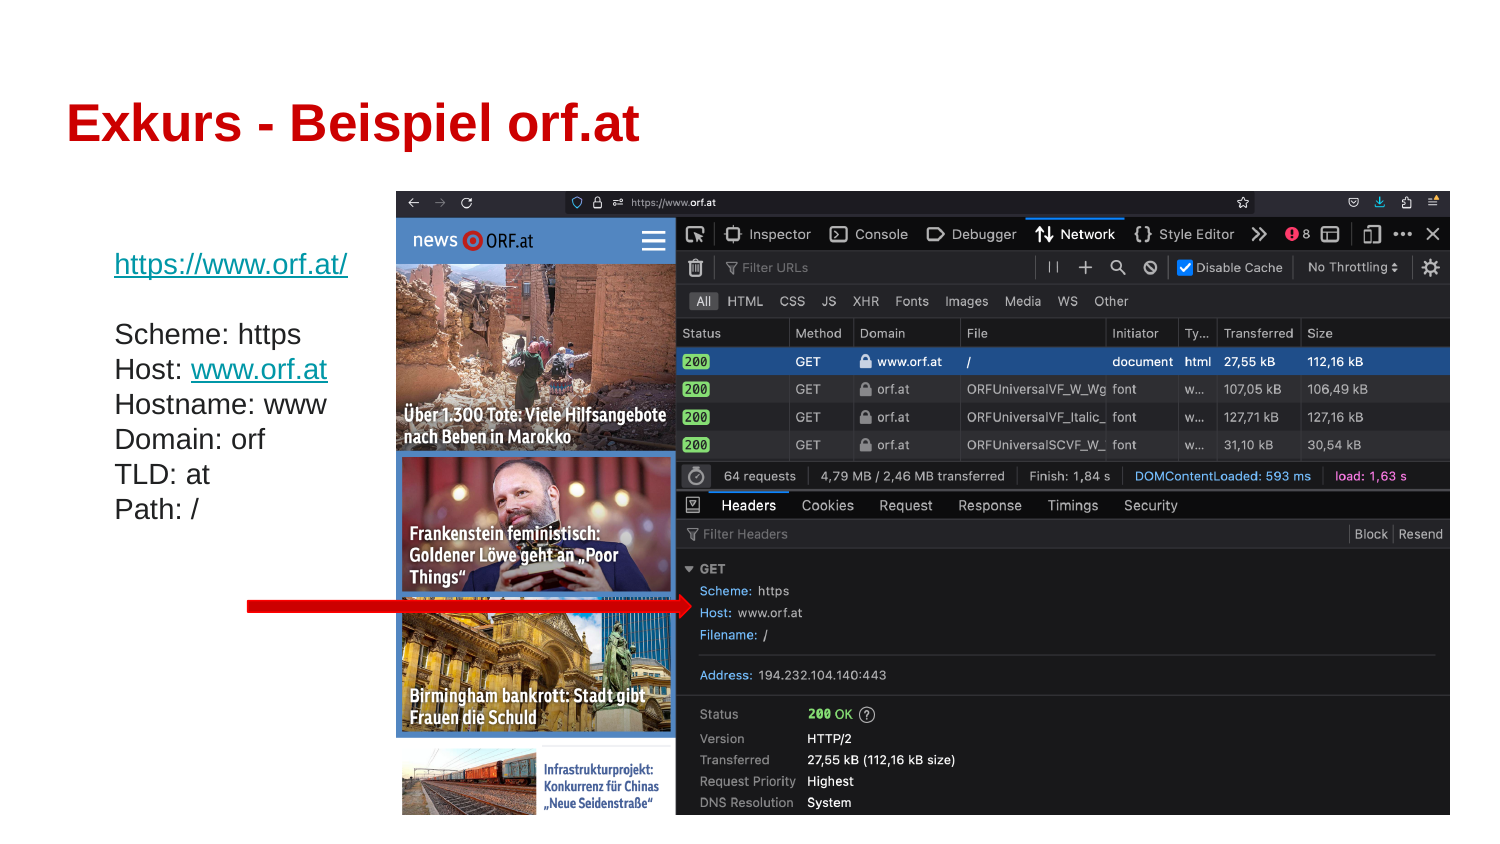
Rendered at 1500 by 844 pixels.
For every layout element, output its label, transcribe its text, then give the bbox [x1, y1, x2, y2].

text_box https://www.orf.at/ Scheme: https Host: www.orf.at Hostname: www Domain: orf TLD: at Path: / [99, 230, 391, 575]
picture [396, 191, 1451, 815]
title Exkurs - Beispiel orf.at [51, 72, 1449, 167]
text_box [247, 600, 391, 613]
